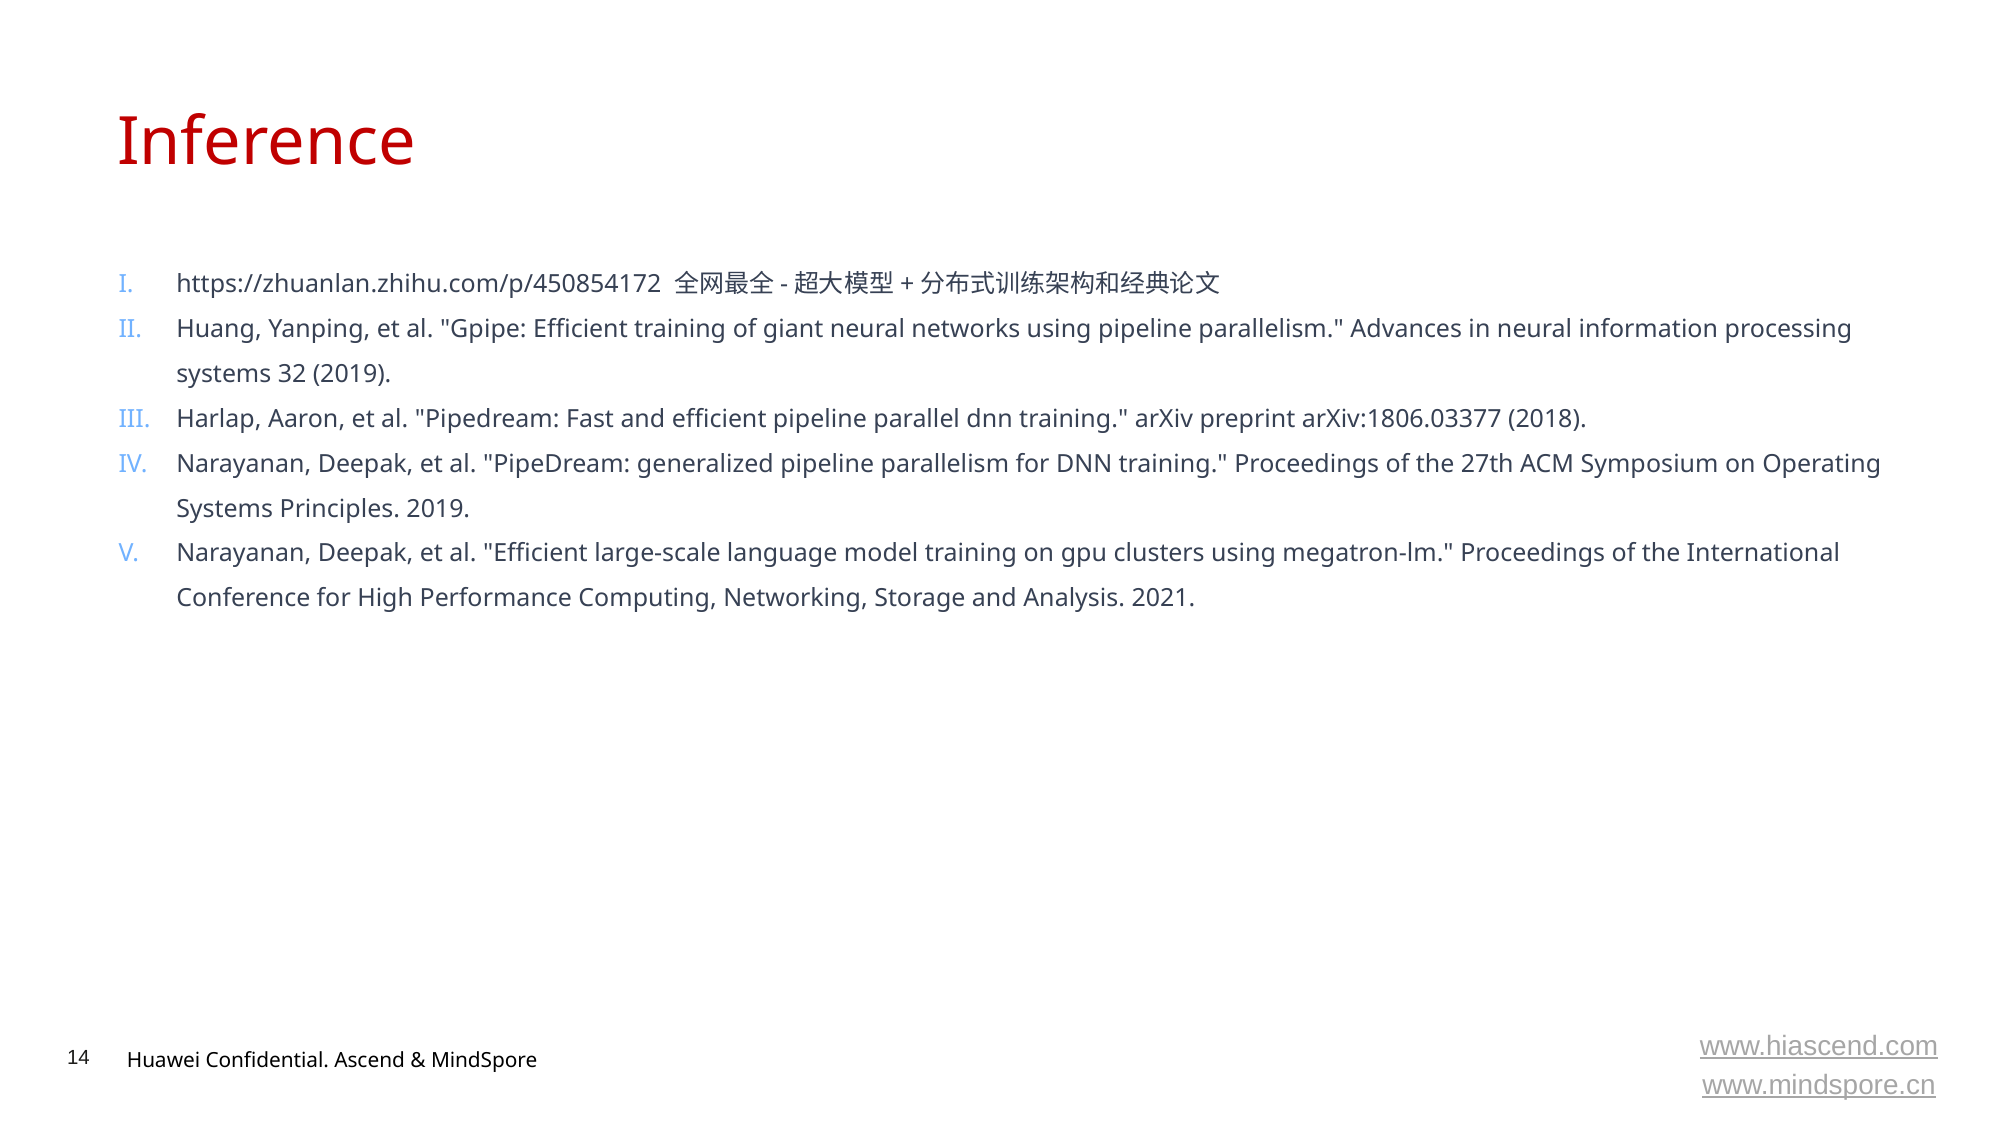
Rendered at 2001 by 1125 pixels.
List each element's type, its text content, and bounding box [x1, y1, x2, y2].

title Inference [102, 90, 1901, 187]
list https://zhuanlan.zhihu.com/p/450854172 全网最全-超大模型+分布式训练架构和经典论文 Huang, Yanping, et al. "Gpipe: Efficient training of giant neural networks using pipeline parallelism." Advances in neural information processing systems 32 (2019). Harlap, Aaron, et al. "Pipedream: Fast and efficient pipeline parallel dnn training." arXiv preprint arXiv:1806.03377 (2018). Narayanan, Deepak, et al. "PipeDream: generalized pipeline parallelism for DNN training." Proceedings of the 27th ACM Symposium on Operating Systems Principles. 2019. Narayanan, Deepak, et al. "Efficient large-scale language model training on gpu clusters using megatron-lm." Proceedings of the International Conference for High Performance Computing, Networking, Storage and Analysis. 2021. [102, 245, 1901, 988]
